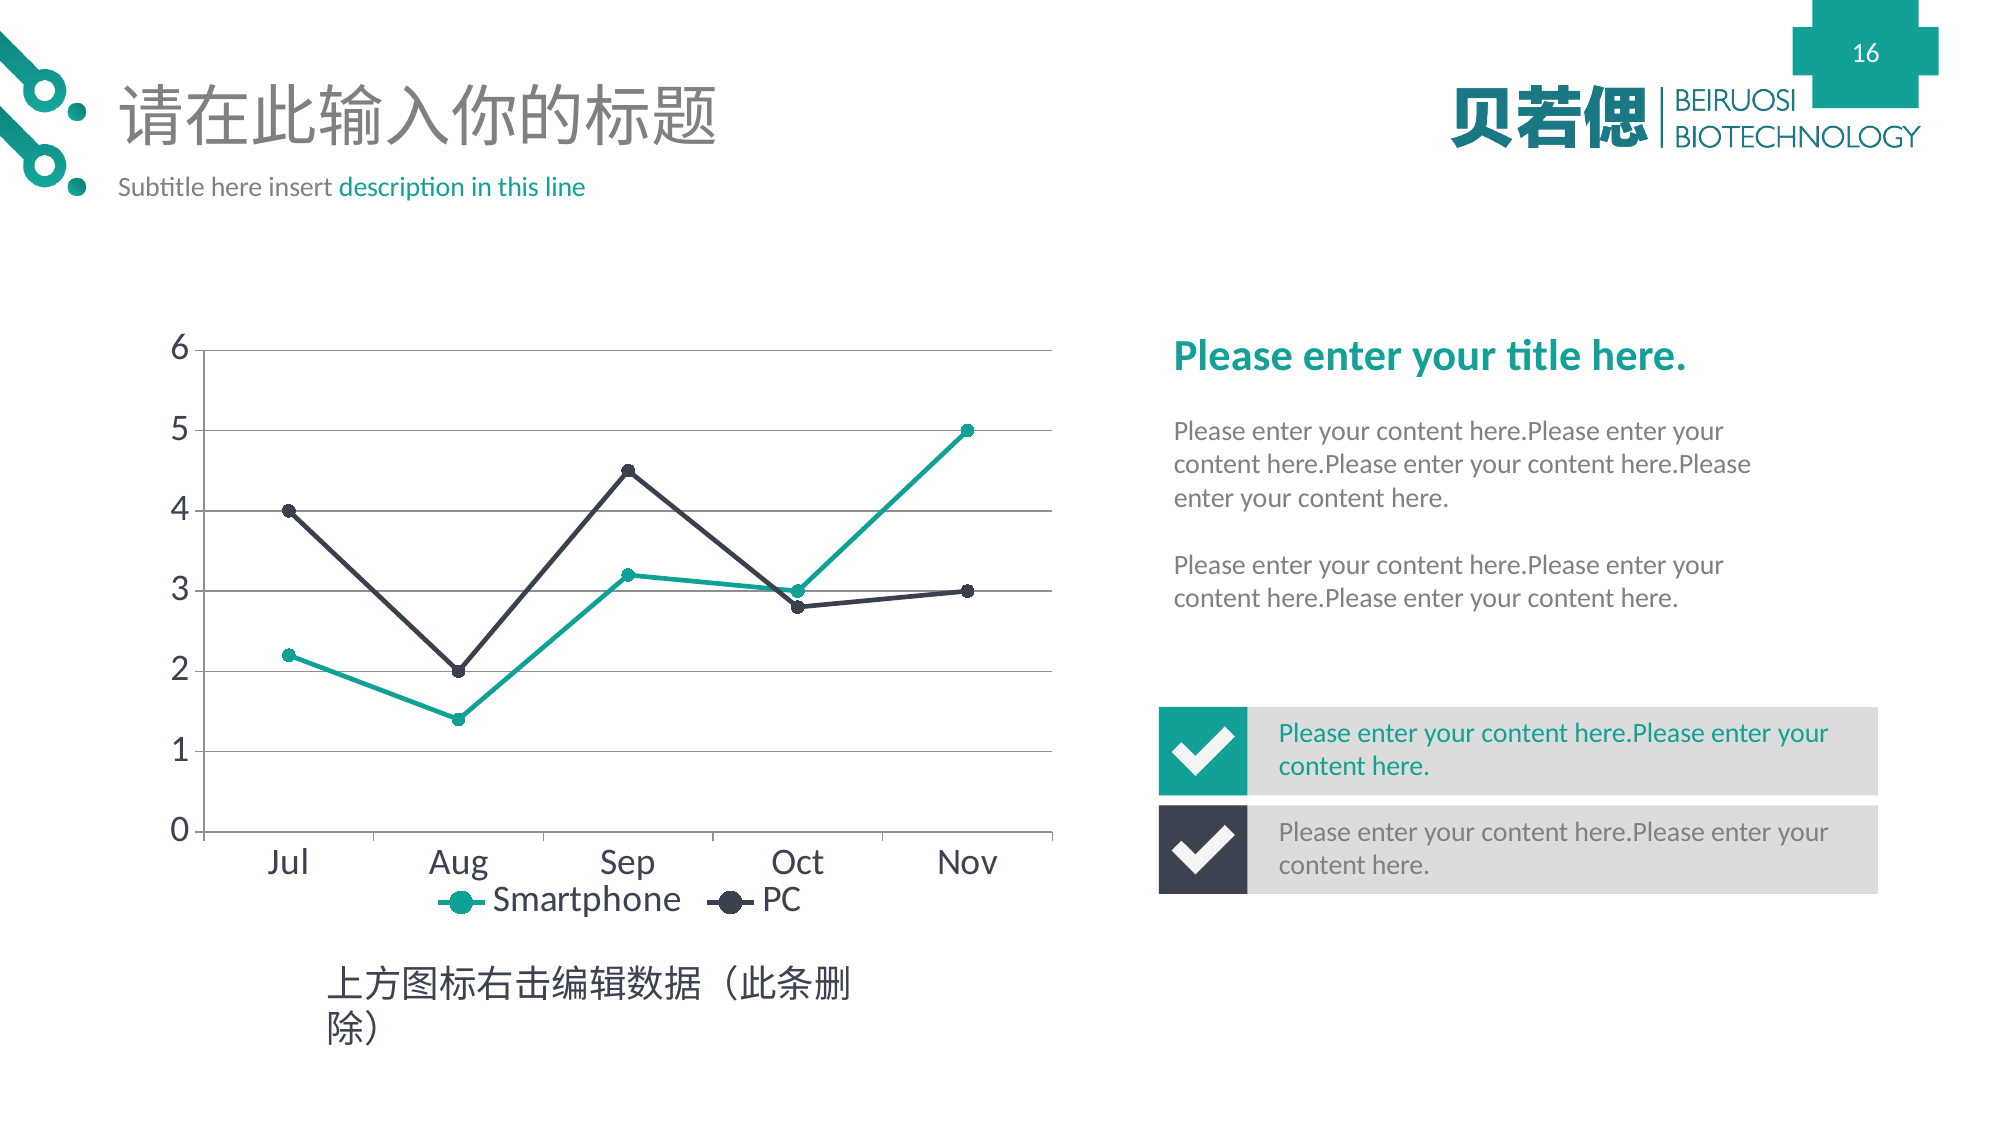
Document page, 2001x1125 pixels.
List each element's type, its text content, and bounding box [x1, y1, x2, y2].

text_box Please enter your content here.Please enter your content here. [1264, 805, 1862, 888]
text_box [1812, 0, 1919, 109]
text_box Please enter your content here.Please enter your content here. [1264, 707, 1862, 789]
text_box [1157, 705, 1250, 798]
text_box Please enter your title here. Please enter your content here.Please enter your content here.Please enter your content here.Please enter your content here. Please enter your content here.Please enter your content here.Please enter your content here. [1158, 318, 1805, 621]
text_box 请在此输入你的标题 [102, 65, 734, 161]
text_box Subtitle here insert description in this line [103, 161, 601, 210]
text_box [1250, 803, 1880, 896]
picture [1434, 49, 1947, 177]
text_box 上方图标右击编辑数据（此条删除） [311, 969, 922, 1058]
text_box [1157, 803, 1250, 896]
text_box [1171, 824, 1235, 875]
picture [0, 31, 86, 196]
chart [151, 318, 1071, 961]
text_box [1171, 726, 1235, 776]
text_box [1250, 705, 1880, 798]
